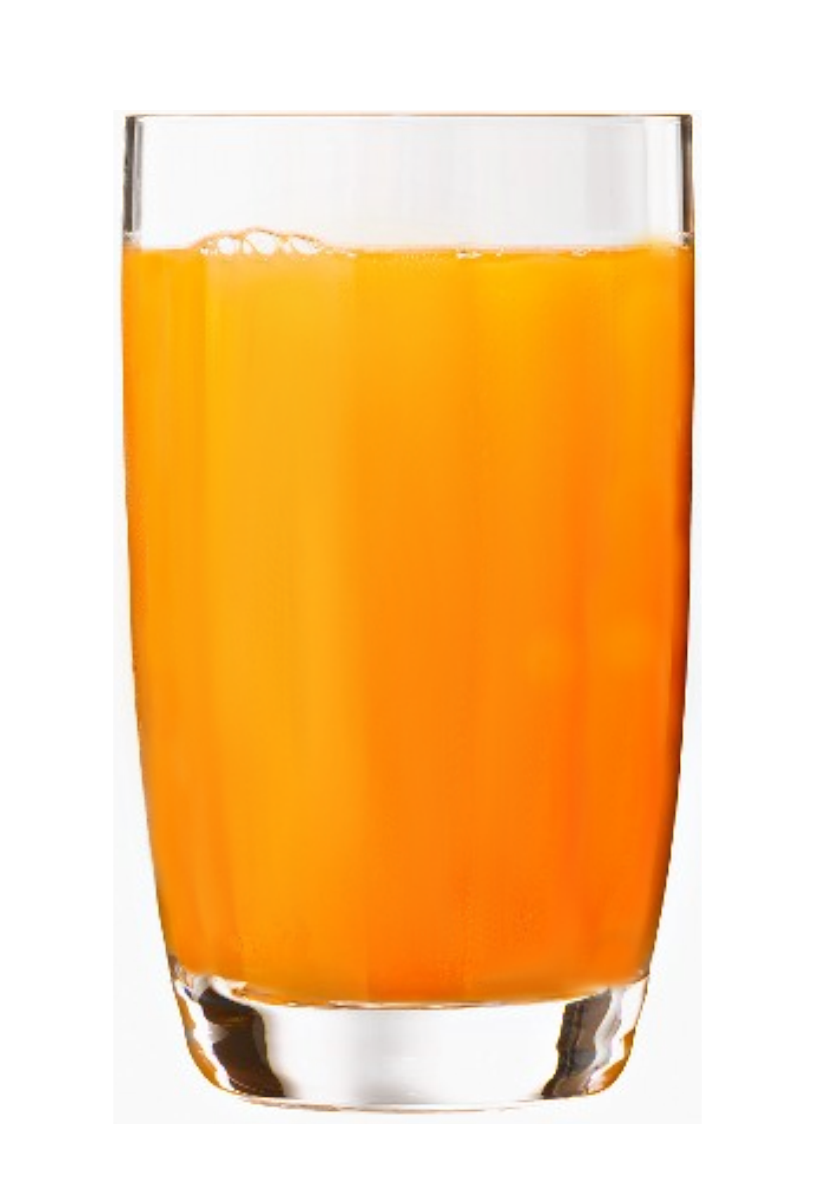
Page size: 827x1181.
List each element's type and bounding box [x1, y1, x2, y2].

picture [113, 109, 702, 1124]
